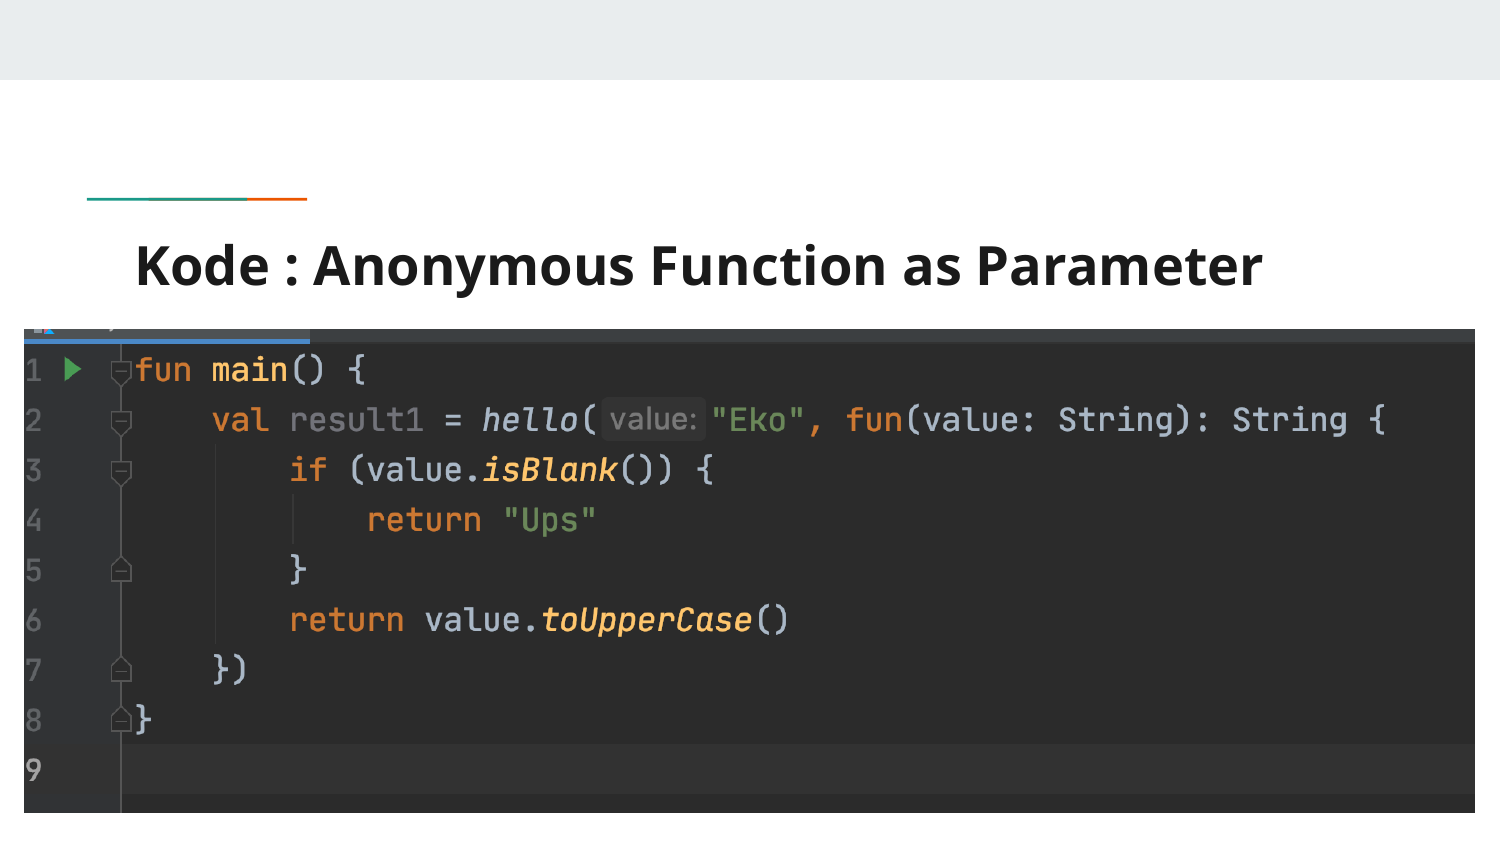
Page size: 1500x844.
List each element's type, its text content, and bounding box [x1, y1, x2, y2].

picture [24, 328, 1476, 813]
title Kode : Anonymous Function as Parameter [119, 216, 1381, 305]
